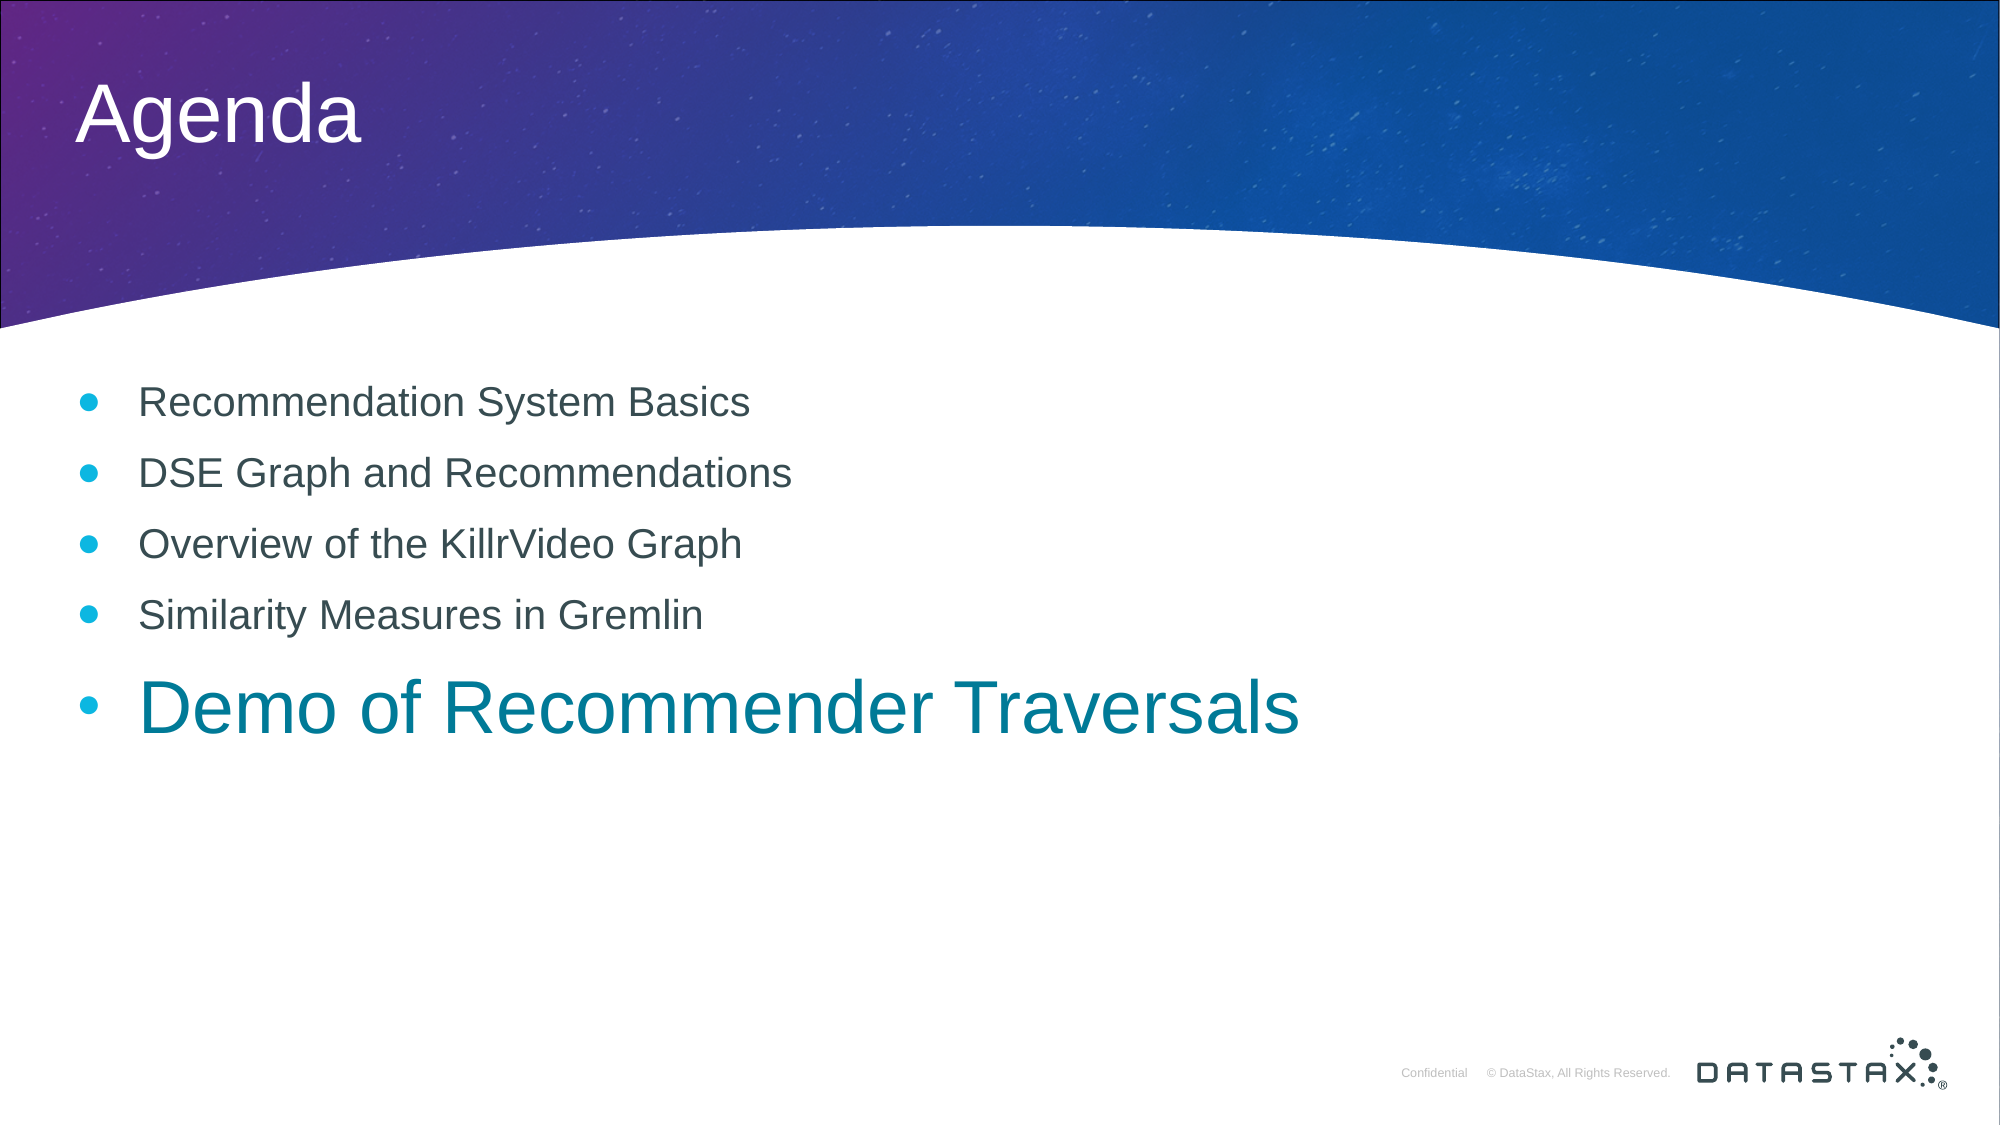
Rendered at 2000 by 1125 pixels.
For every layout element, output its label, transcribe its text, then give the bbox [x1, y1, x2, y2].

list Recommendation System Basics DSE Graph and Recommendations Overview of the KillrVideo Graph Similarity Measures in Gremlin Demo of Recommender Traversals [67, 375, 1932, 1015]
title Agenda [67, 59, 1932, 225]
picture [0, 0, 2000, 328]
